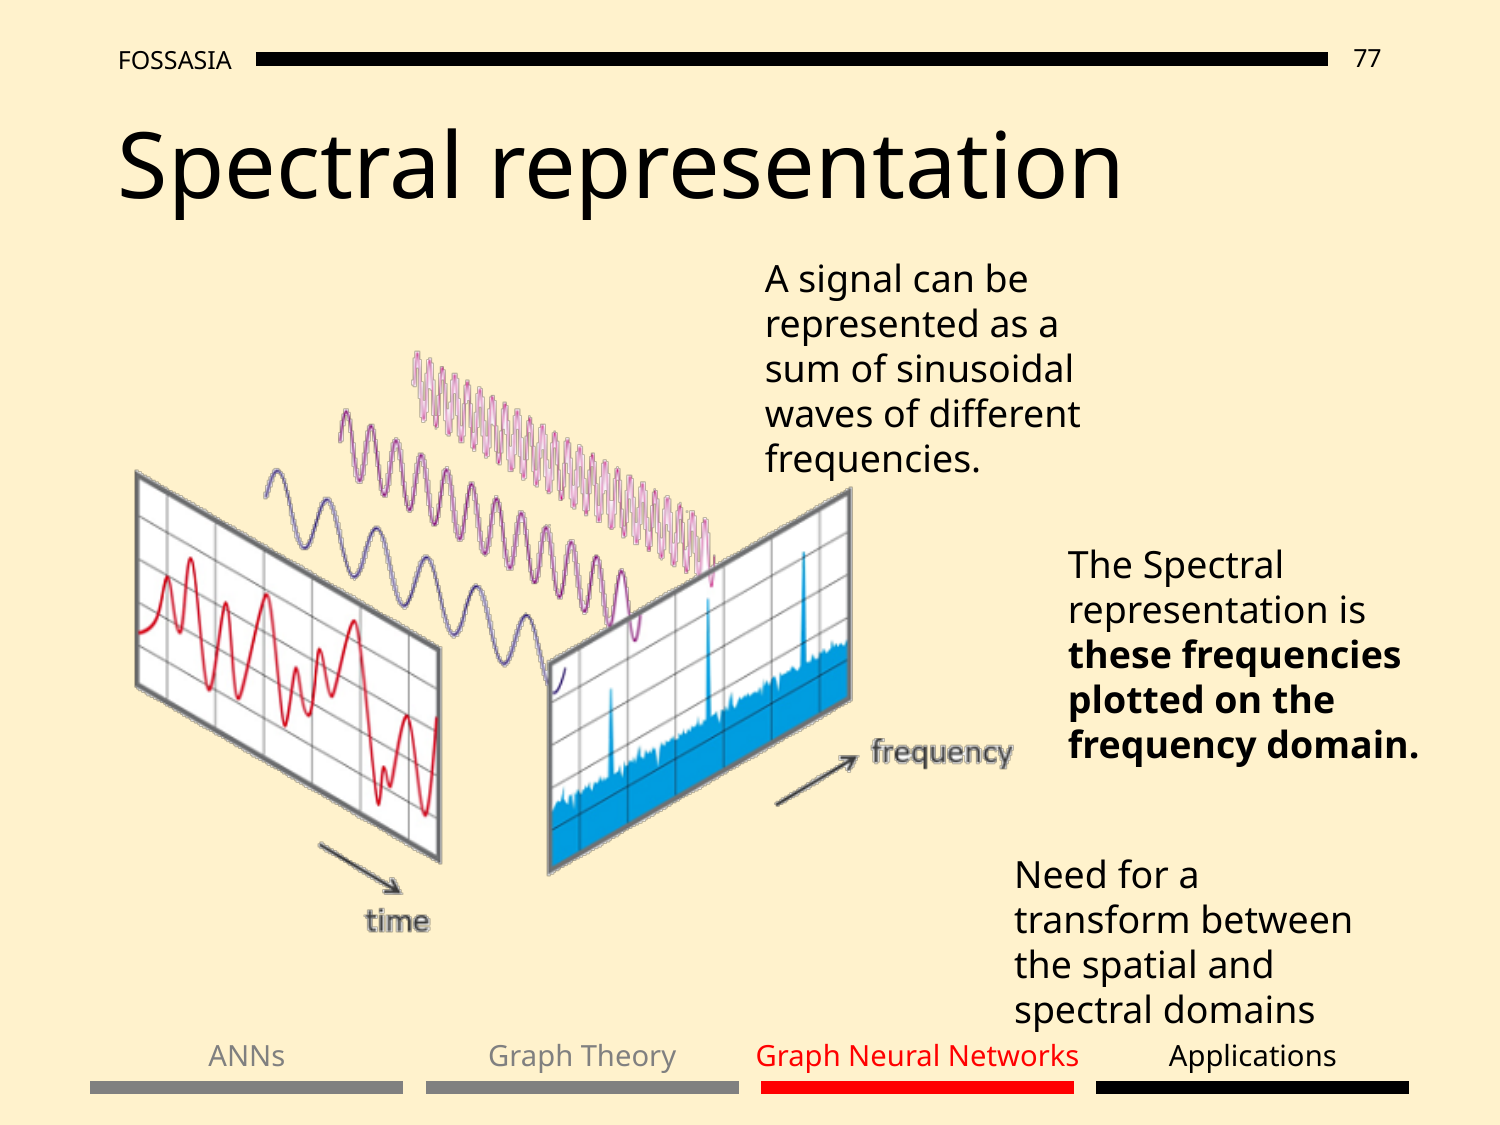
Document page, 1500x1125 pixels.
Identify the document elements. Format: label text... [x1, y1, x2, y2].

picture [103, 309, 1019, 951]
title Spectral representation [103, 59, 1397, 278]
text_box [90, 1029, 1410, 1088]
text_box A signal can be represented as a sum of sinusoidal waves of different frequencies. [749, 247, 1145, 488]
text_box Need for a transform between the spatial and spectral domains [999, 843, 1395, 1029]
text_box The Spectral representation is these frequencies plotted on the frequency domain. [1053, 533, 1449, 774]
